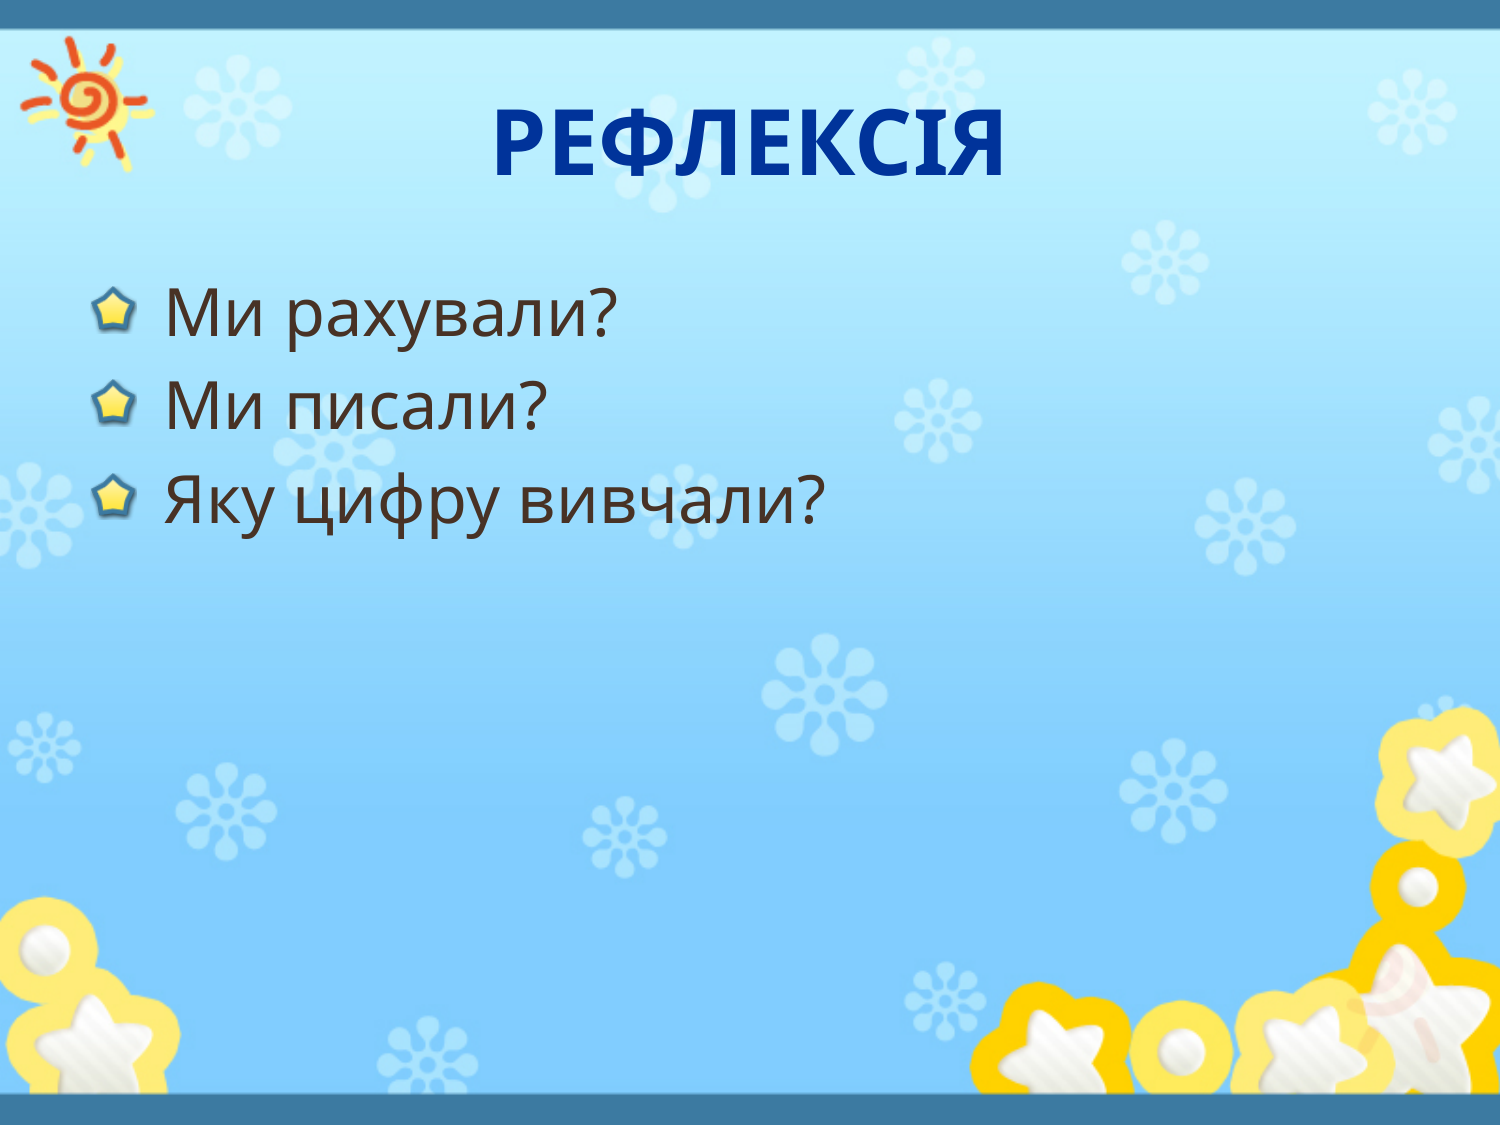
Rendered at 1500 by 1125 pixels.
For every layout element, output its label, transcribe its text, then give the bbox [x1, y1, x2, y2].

title РЕФЛЕКСІЯ [75, 45, 1425, 233]
list Ми рахували? Ми писали? Яку цифру вивчали? [75, 262, 1425, 1005]
picture [0, 0, 1500, 1125]
